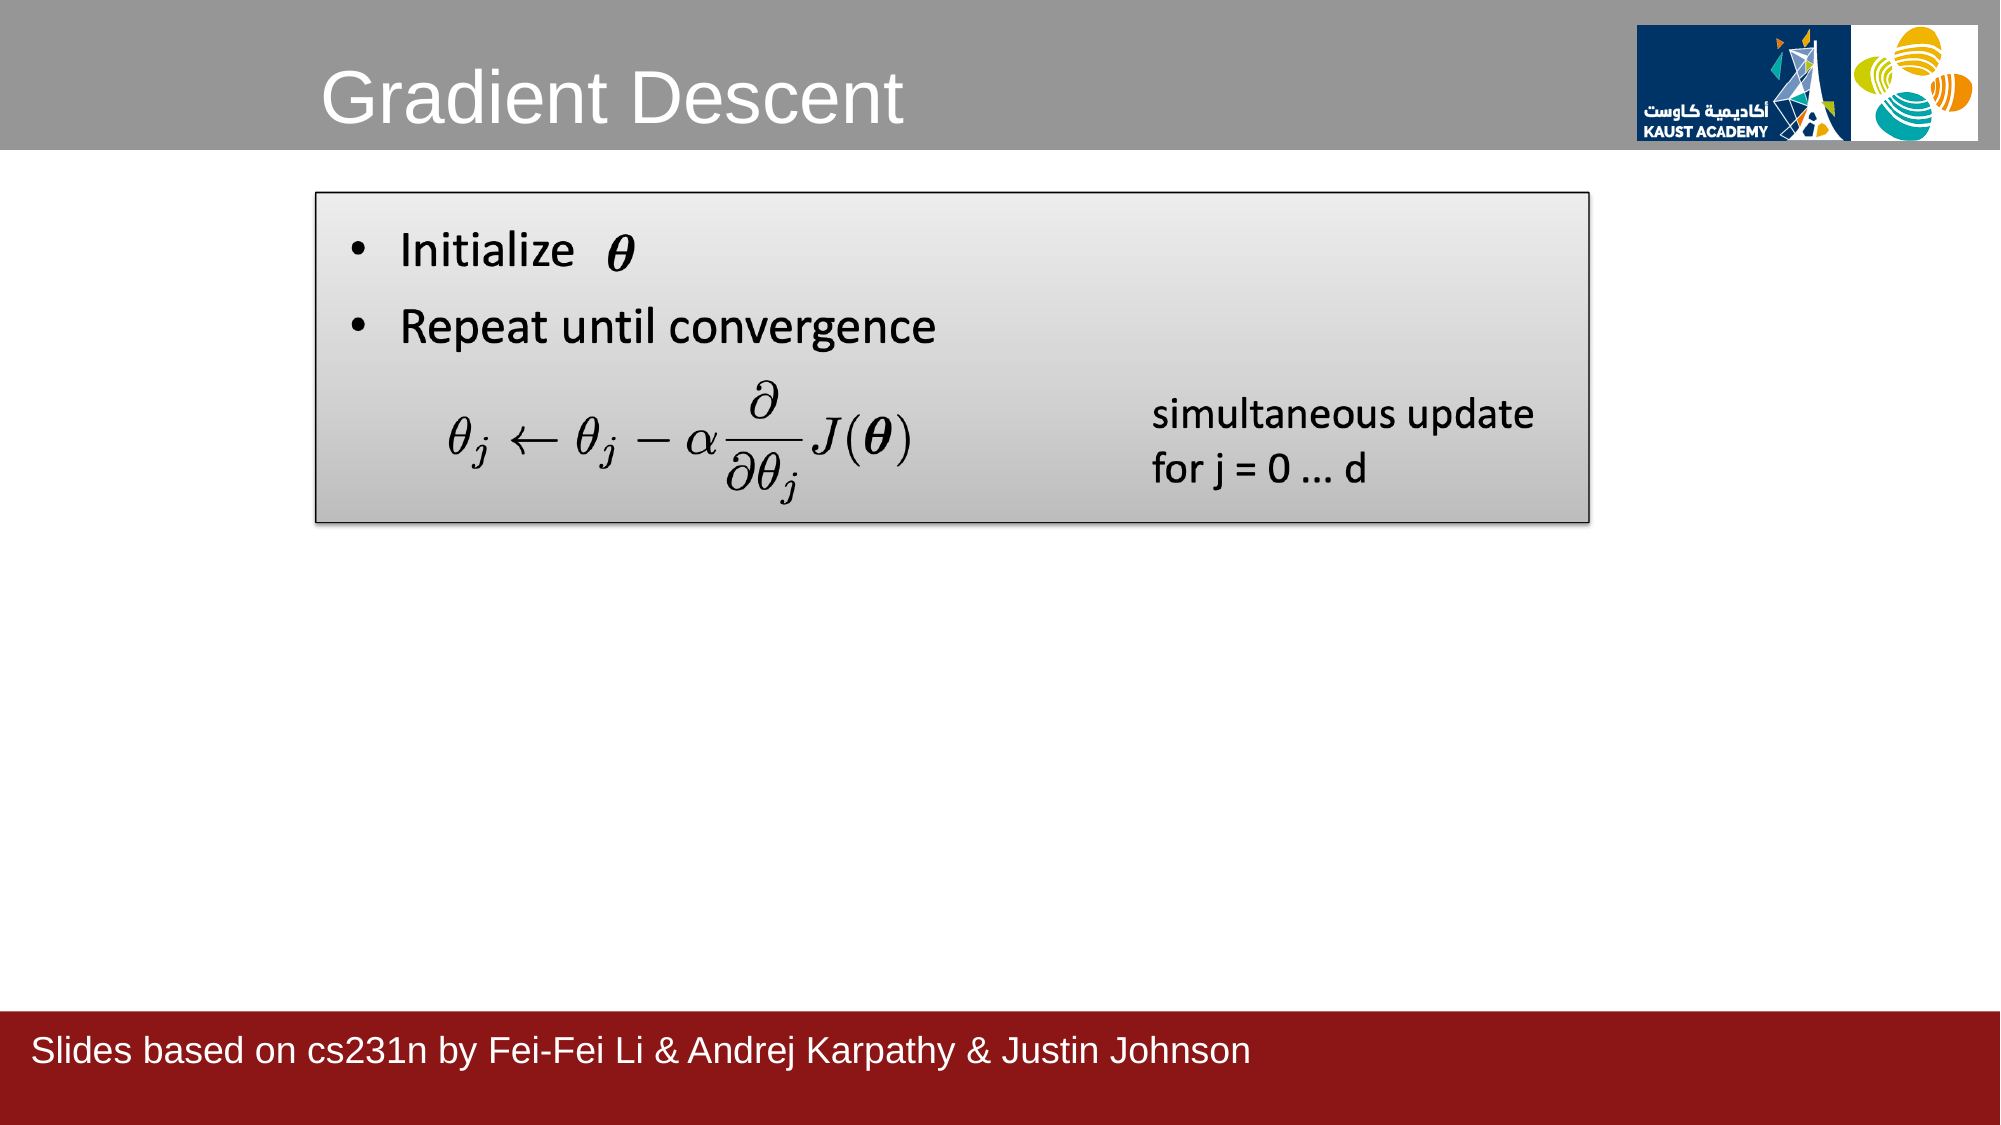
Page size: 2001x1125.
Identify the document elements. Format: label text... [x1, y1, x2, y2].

picture [305, 185, 1598, 535]
picture [1637, 25, 1978, 141]
text_box Gradient Descent [305, 33, 1407, 185]
